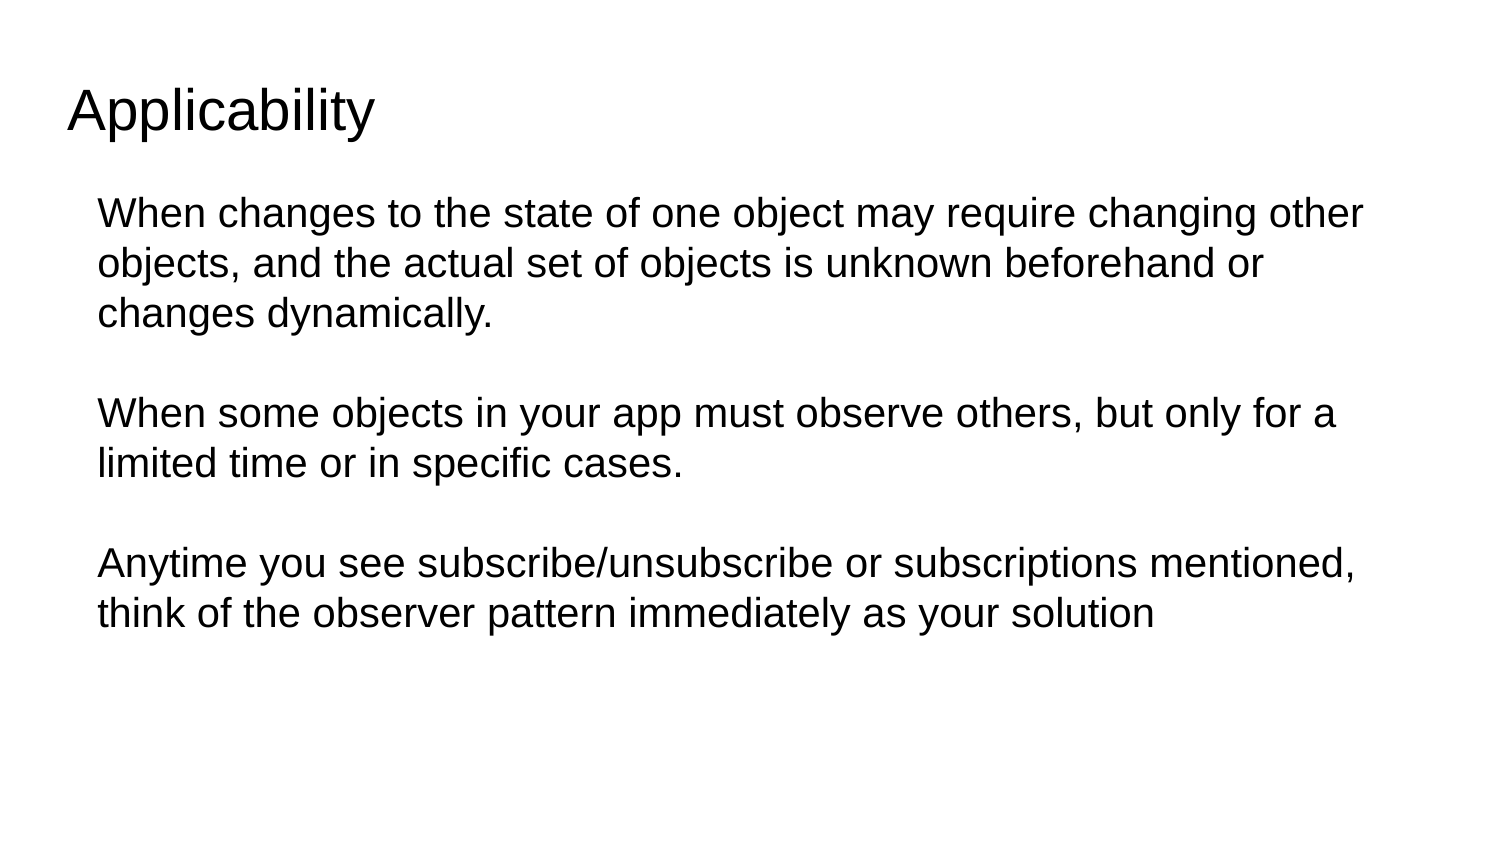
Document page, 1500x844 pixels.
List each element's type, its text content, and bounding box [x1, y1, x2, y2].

title Applicability [52, 20, 1392, 195]
text_box When changes to the state of one object may require changing other objects, and the actual set of objects is unknown beforehand or changes dynamically. When some objects in your app must observe others, but only for a limited time or in specific cases. Anytime you see subscribe/unsubscribe or subscriptions mentioned, think of the observer pattern immediately as your solution [82, 178, 1422, 744]
